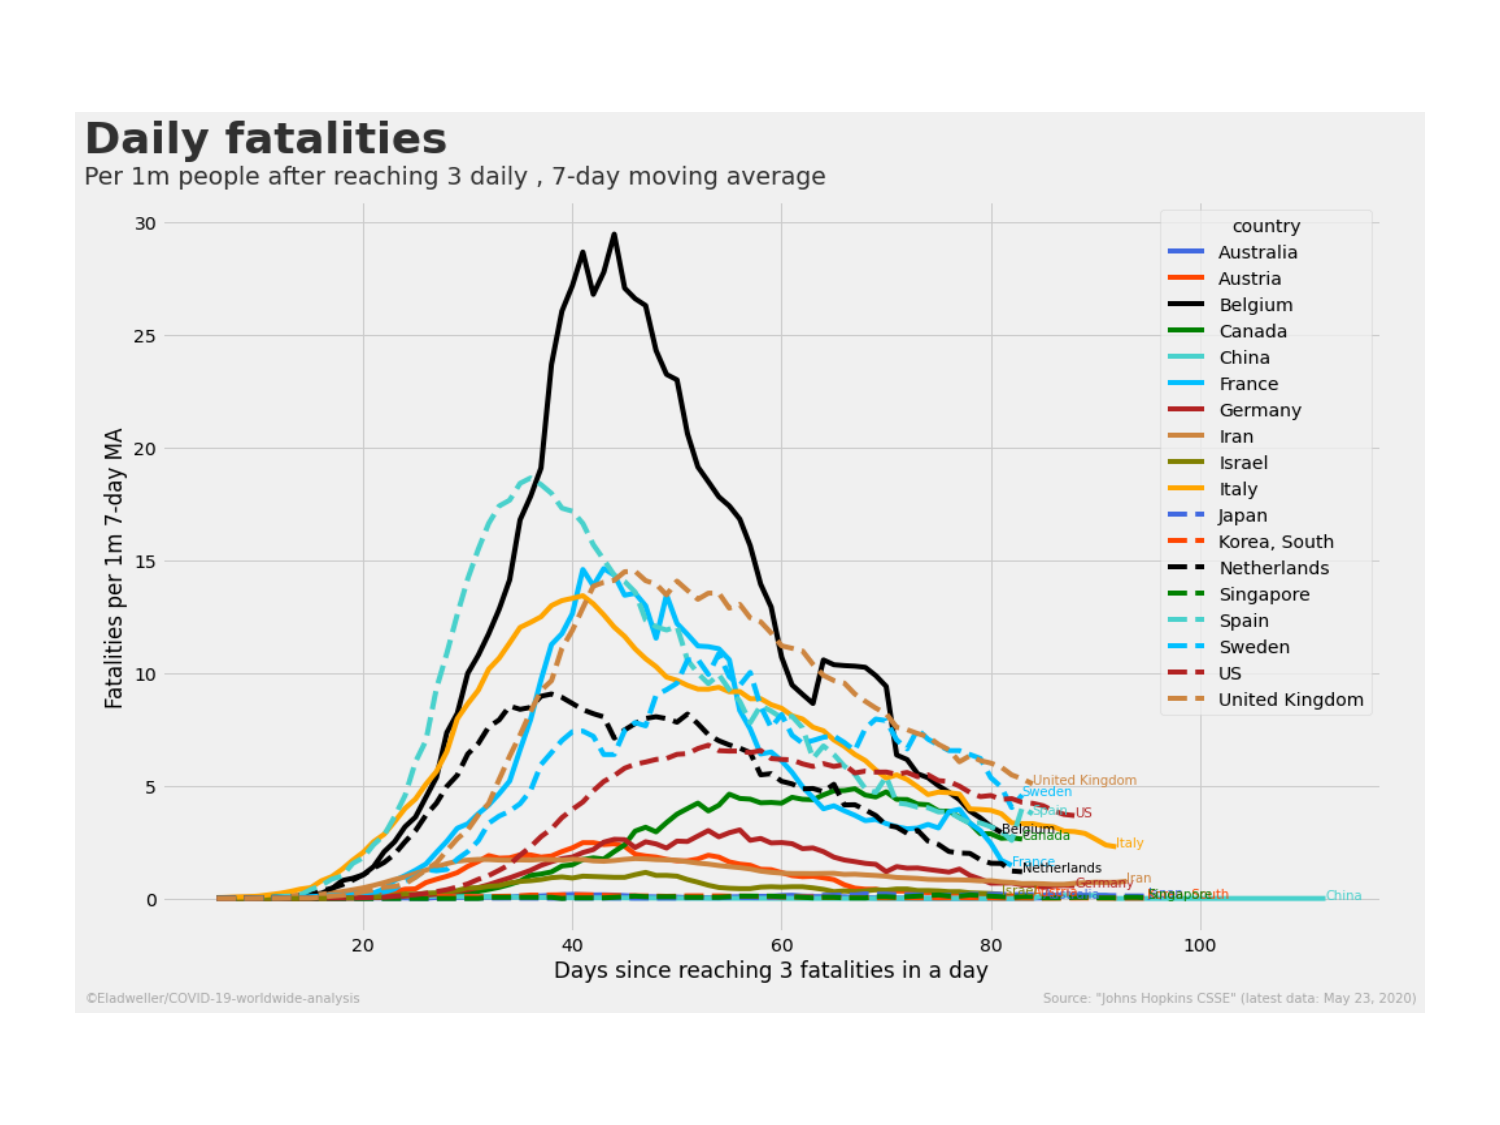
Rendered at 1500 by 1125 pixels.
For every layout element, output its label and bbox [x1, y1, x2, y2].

picture [74, 112, 1426, 1013]
